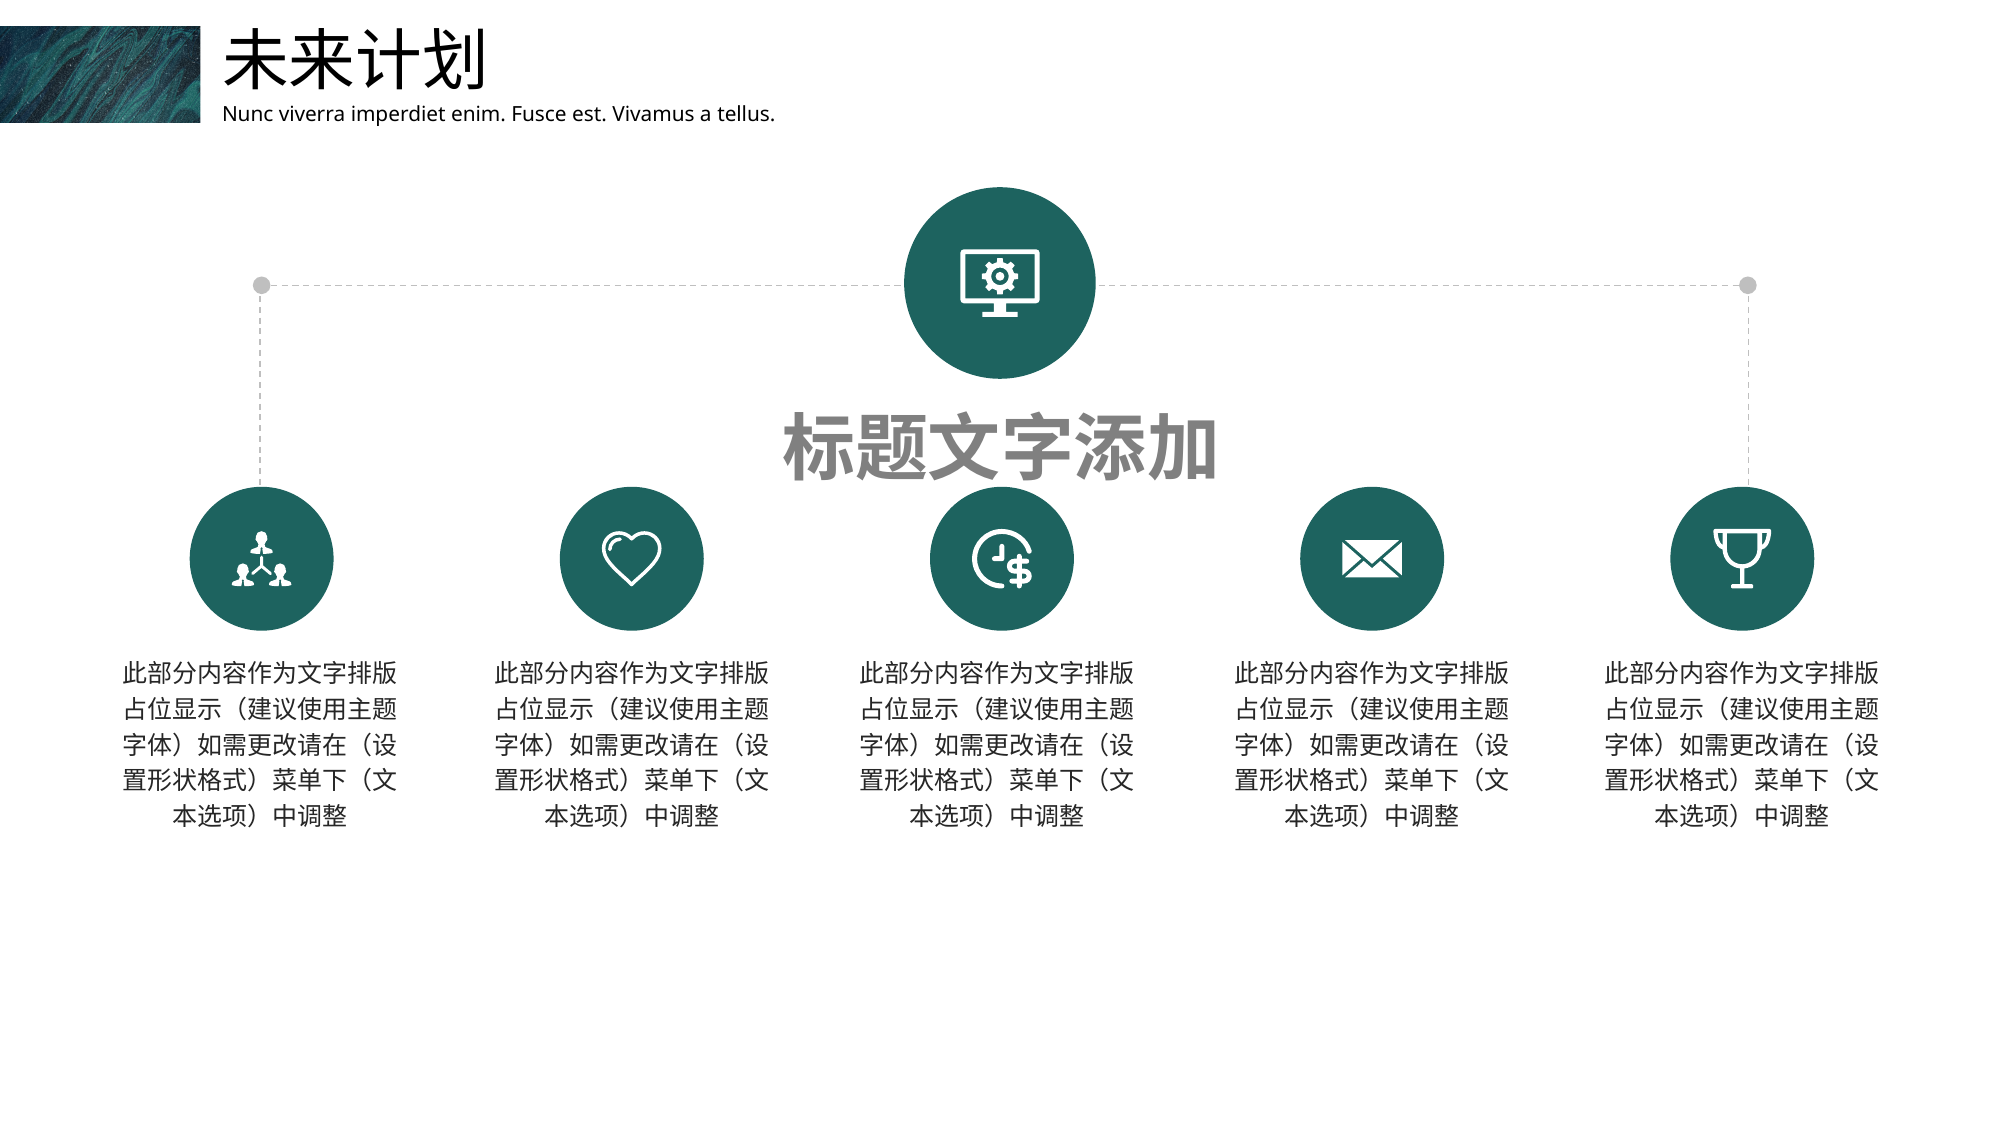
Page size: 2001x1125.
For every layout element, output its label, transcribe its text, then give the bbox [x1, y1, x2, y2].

text_box 标题文字添加 [725, 376, 1277, 497]
text_box [1669, 485, 1816, 632]
text_box [903, 286, 1097, 376]
text_box 此部分内容作为文字排版占位显示（建议使用主题字体）如需更改请在（设置形状格式）菜单下（文本选项）中调整 [1216, 643, 1529, 839]
text_box 此部分内容作为文字排版占位显示（建议使用主题字体）如需更改请在（设置形状格式）菜单下（文本选项）中调整 [475, 643, 788, 839]
text_box 此部分内容作为文字排版占位显示（建议使用主题字体）如需更改请在（设置形状格式）菜单下（文本选项）中调整 [104, 643, 417, 839]
text_box [188, 485, 335, 632]
text_box [971, 527, 1033, 590]
text_box [1738, 275, 1758, 295]
text_box [251, 275, 272, 295]
text_box [261, 286, 272, 296]
text_box 未来计划 [207, 10, 581, 93]
text_box [0, 25, 201, 123]
text_box [1299, 485, 1446, 632]
text_box [1738, 286, 1748, 296]
text_box [558, 485, 705, 632]
text_box [903, 186, 1097, 285]
text_box [928, 497, 1075, 632]
text_box [959, 248, 1041, 285]
text_box Nunc viverra imperdiet enim. Fusce est. Vivamus a tellus. [207, 93, 813, 133]
text_box [230, 530, 260, 588]
text_box [261, 530, 293, 588]
text_box 此部分内容作为文字排版占位显示（建议使用主题字体）如需更改请在（设置形状格式）菜单下（文本选项）中调整 [840, 643, 1153, 839]
text_box [600, 530, 663, 588]
text_box [1712, 527, 1755, 590]
text_box [1341, 539, 1403, 579]
text_box [959, 286, 1041, 318]
text_box 此部分内容作为文字排版占位显示（建议使用主题字体）如需更改请在（设置形状格式）菜单下（文本选项）中调整 [1586, 643, 1899, 839]
text_box [1749, 527, 1773, 569]
